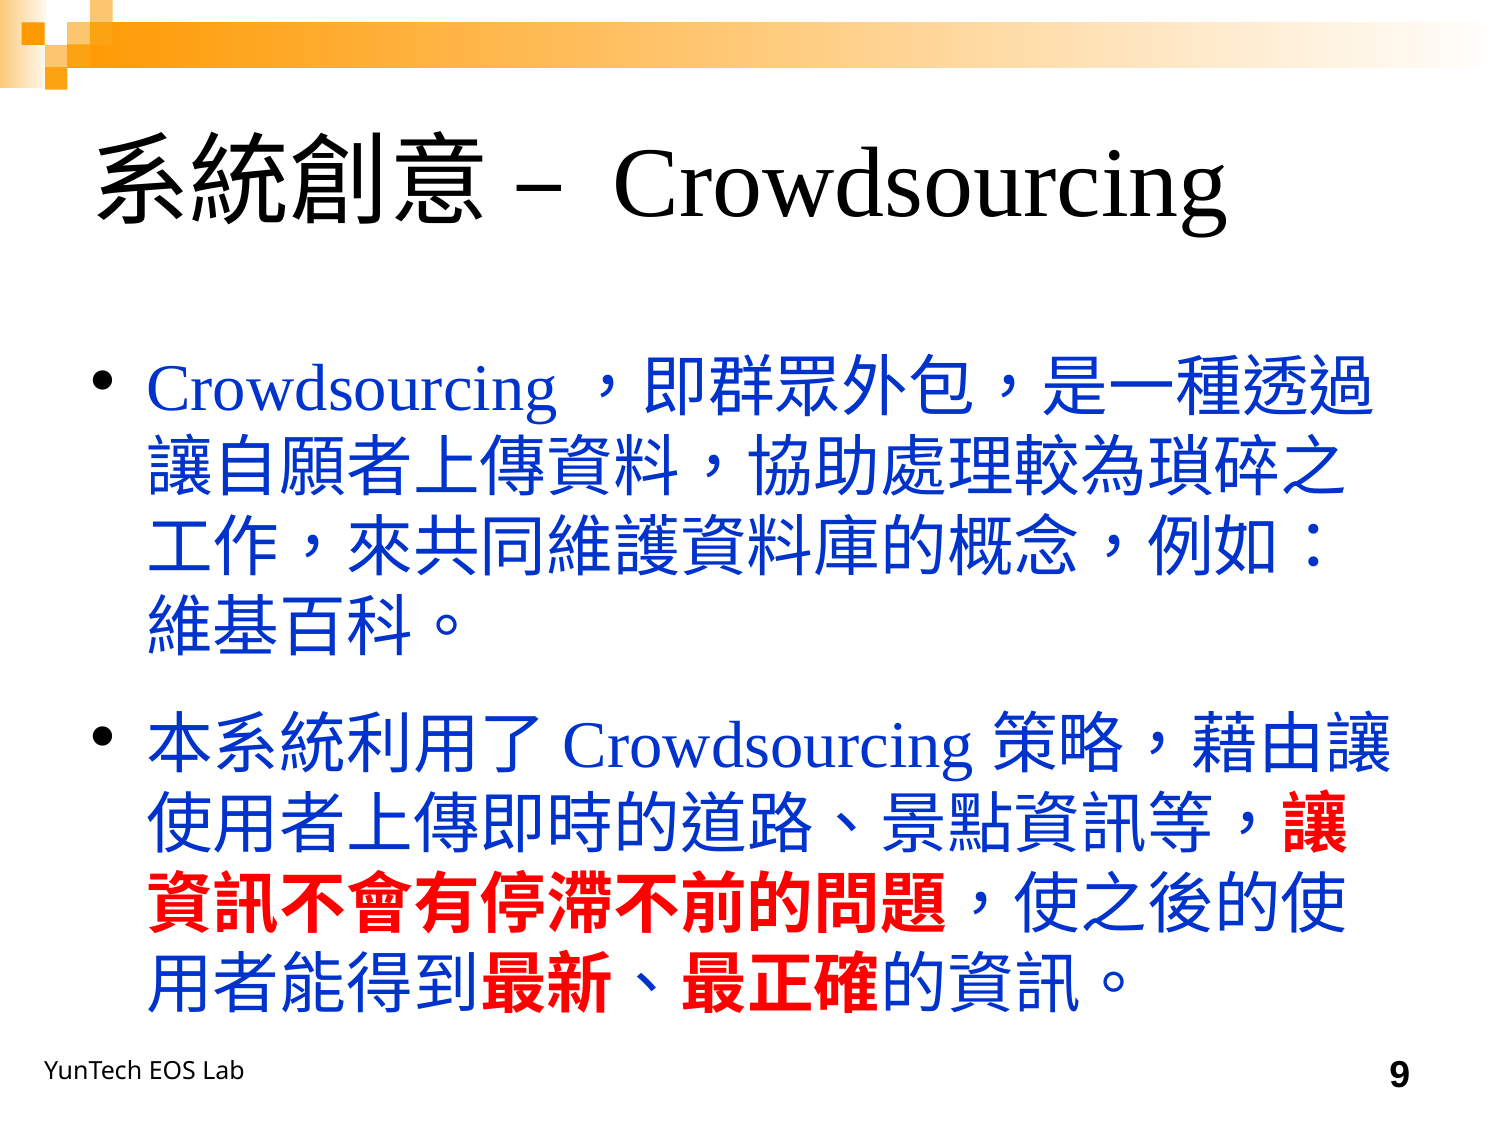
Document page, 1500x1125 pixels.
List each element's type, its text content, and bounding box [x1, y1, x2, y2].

list Crowdsourcing，即群眾外包，是一種透過讓自願者上傳資料，協助處理較為瑣碎之工作，來共同維護資料庫的概念，例如：維基百科。 本系統利用了Crowdsourcing策略，藉由讓使用者上傳即時的道路、景點資訊等，讓資訊不會有停滯不前的問題，使之後的使用者能得到最新、最正確的資訊。 [75, 336, 1425, 1059]
slide_number 9 [1074, 1042, 1425, 1103]
title 系統創意 – Crowdsourcing [75, 75, 1425, 279]
